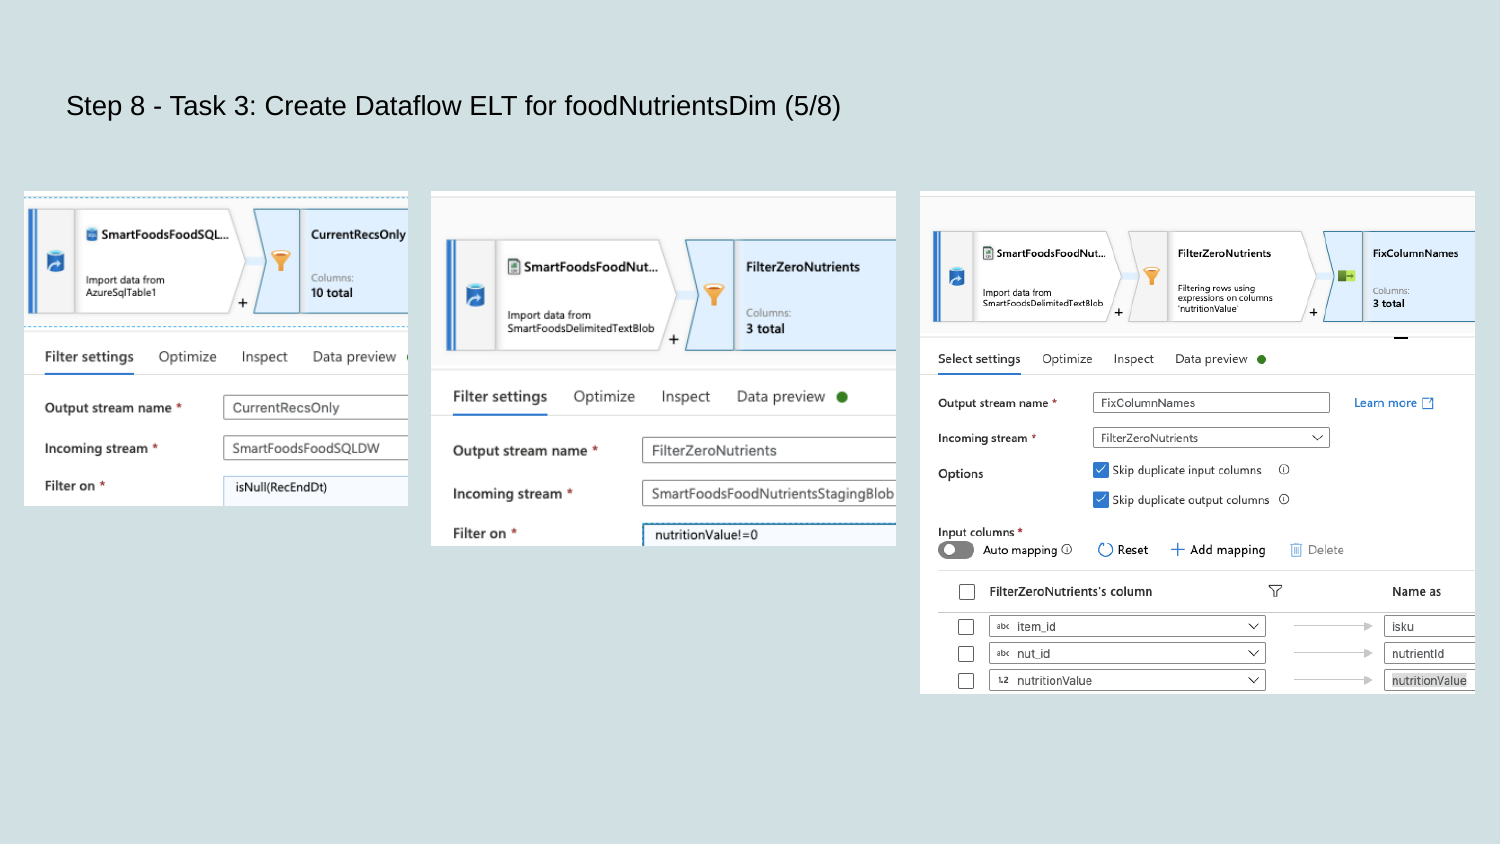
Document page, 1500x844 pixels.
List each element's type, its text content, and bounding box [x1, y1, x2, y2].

picture [920, 191, 1476, 695]
title Step 8 - Task 3: Create Dataflow ELT for foodNutrientsDim (5/8) [51, 72, 1449, 167]
picture [431, 191, 897, 546]
picture [24, 191, 408, 506]
